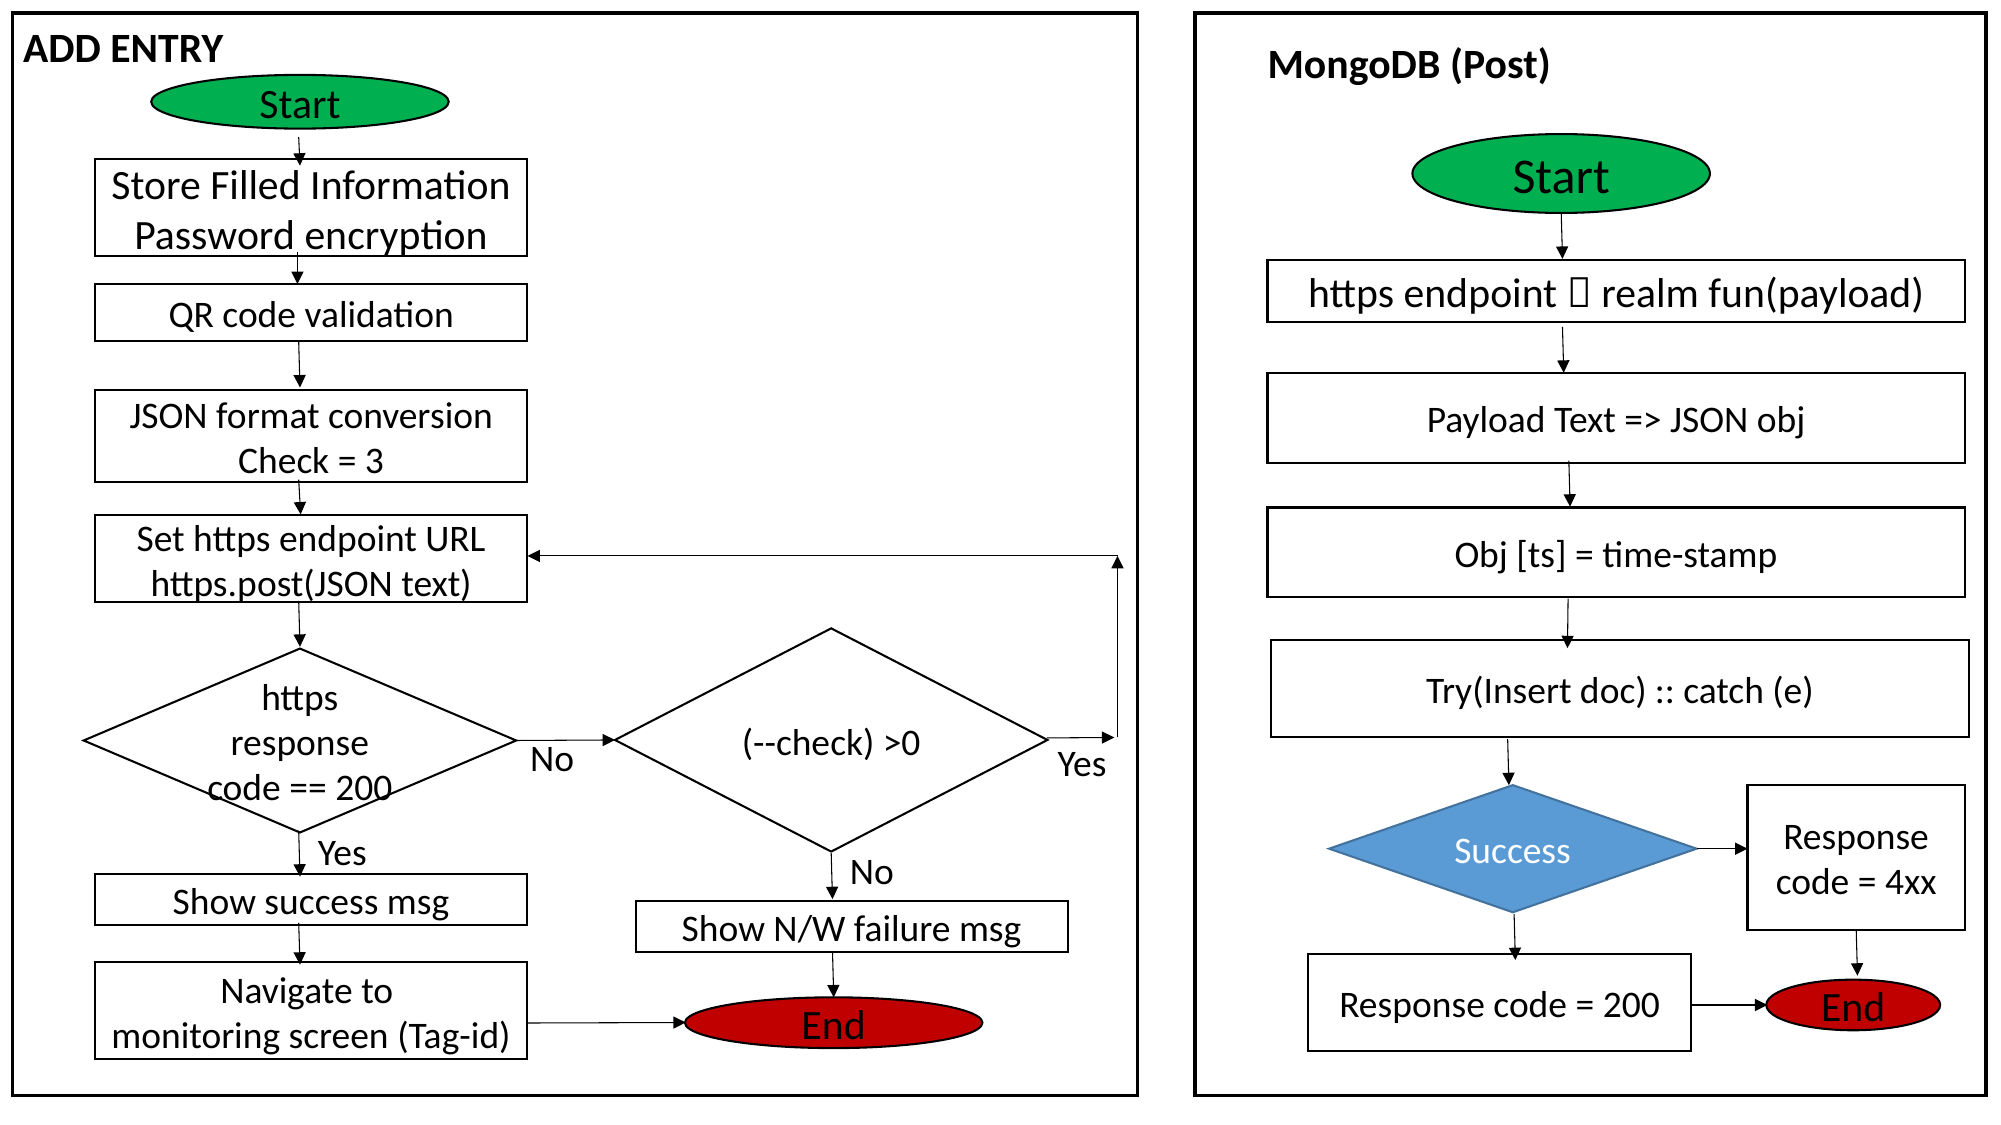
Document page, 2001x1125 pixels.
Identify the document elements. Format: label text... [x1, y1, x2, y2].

text_box MongoDB (Post) [1252, 28, 1566, 94]
text_box [1194, 12, 1987, 1097]
text_box ADD ENTRY [8, 12, 239, 78]
text_box [12, 12, 1138, 1097]
